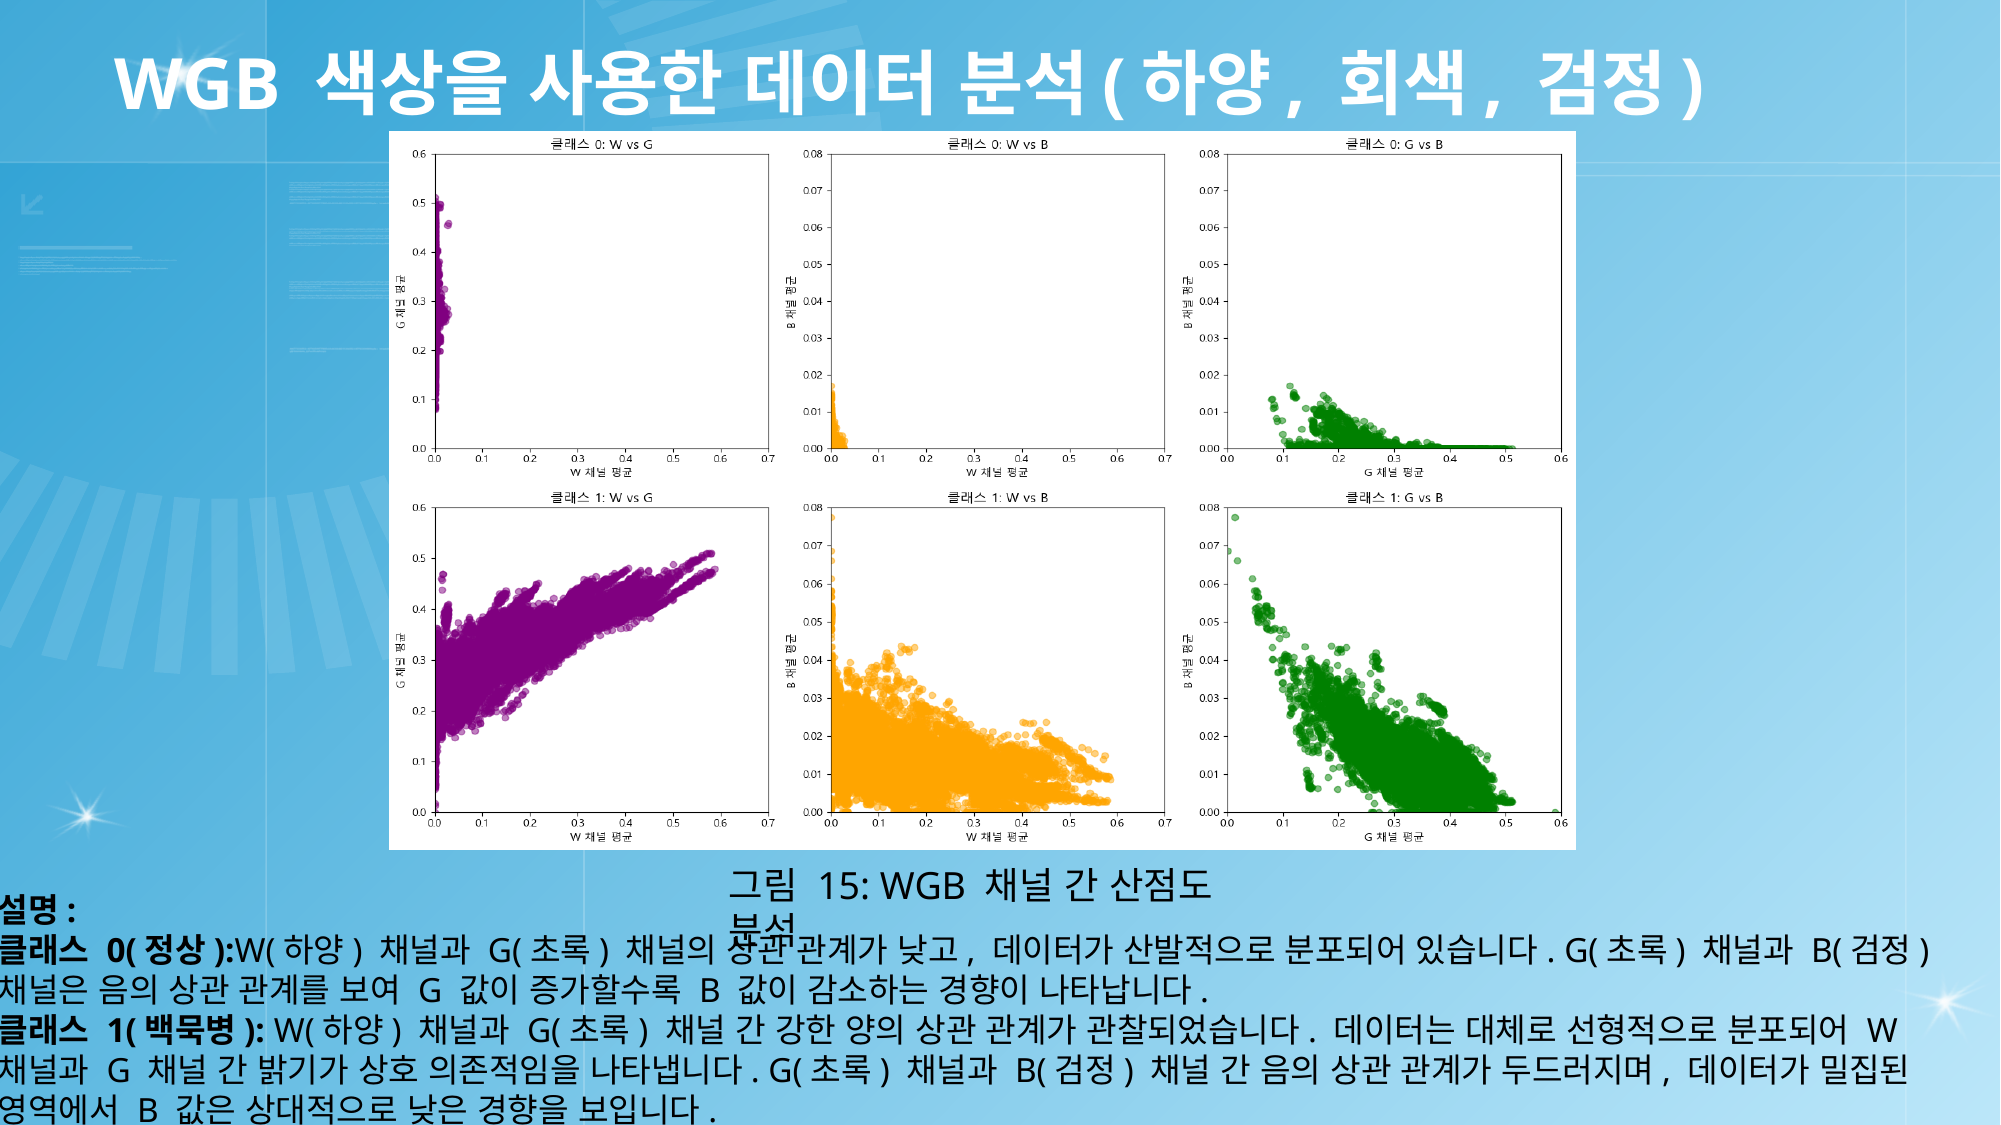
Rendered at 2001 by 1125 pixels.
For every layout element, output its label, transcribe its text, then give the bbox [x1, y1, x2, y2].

picture [388, 131, 1576, 851]
title WGB 색상을 사용한 데이터 분석(하양, 회색, 검정) [99, 0, 1900, 162]
text_box 그림 15: WGB 채널 간 산점도 분석 [713, 865, 1251, 882]
picture [25, 761, 136, 861]
text_box 설명: 클래스 0(정상):W(하양) 채널과 G(초록) 채널의 상관 관계가 낮고, 데이터가 산발적으로 분포되어 있습니다. G(초록) 채널과 B(검정) 채널은 음의 상관 관계를 보여 G 값이 증가할수록 B 값이 감소하는 경향이 나타납니다. 클래스 1(백묵병): W(하양) 채널과 G(초록) 채널 간 강한 양의 상관 관계가 관찰되었습니다. 데이터는 대체로 선형적으로 분포되어 W 채널과 G 채널 간 밝기가 상호 의존적임을 나타냅니다. G(초록) 채널과 B(검정) 채널 간 음의 상관 관계가 두드러지며, 데이터가 밀집된 영역에서 B 값은 상대적으로 낮은 경향을 보입니다. [0, 882, 2000, 1125]
